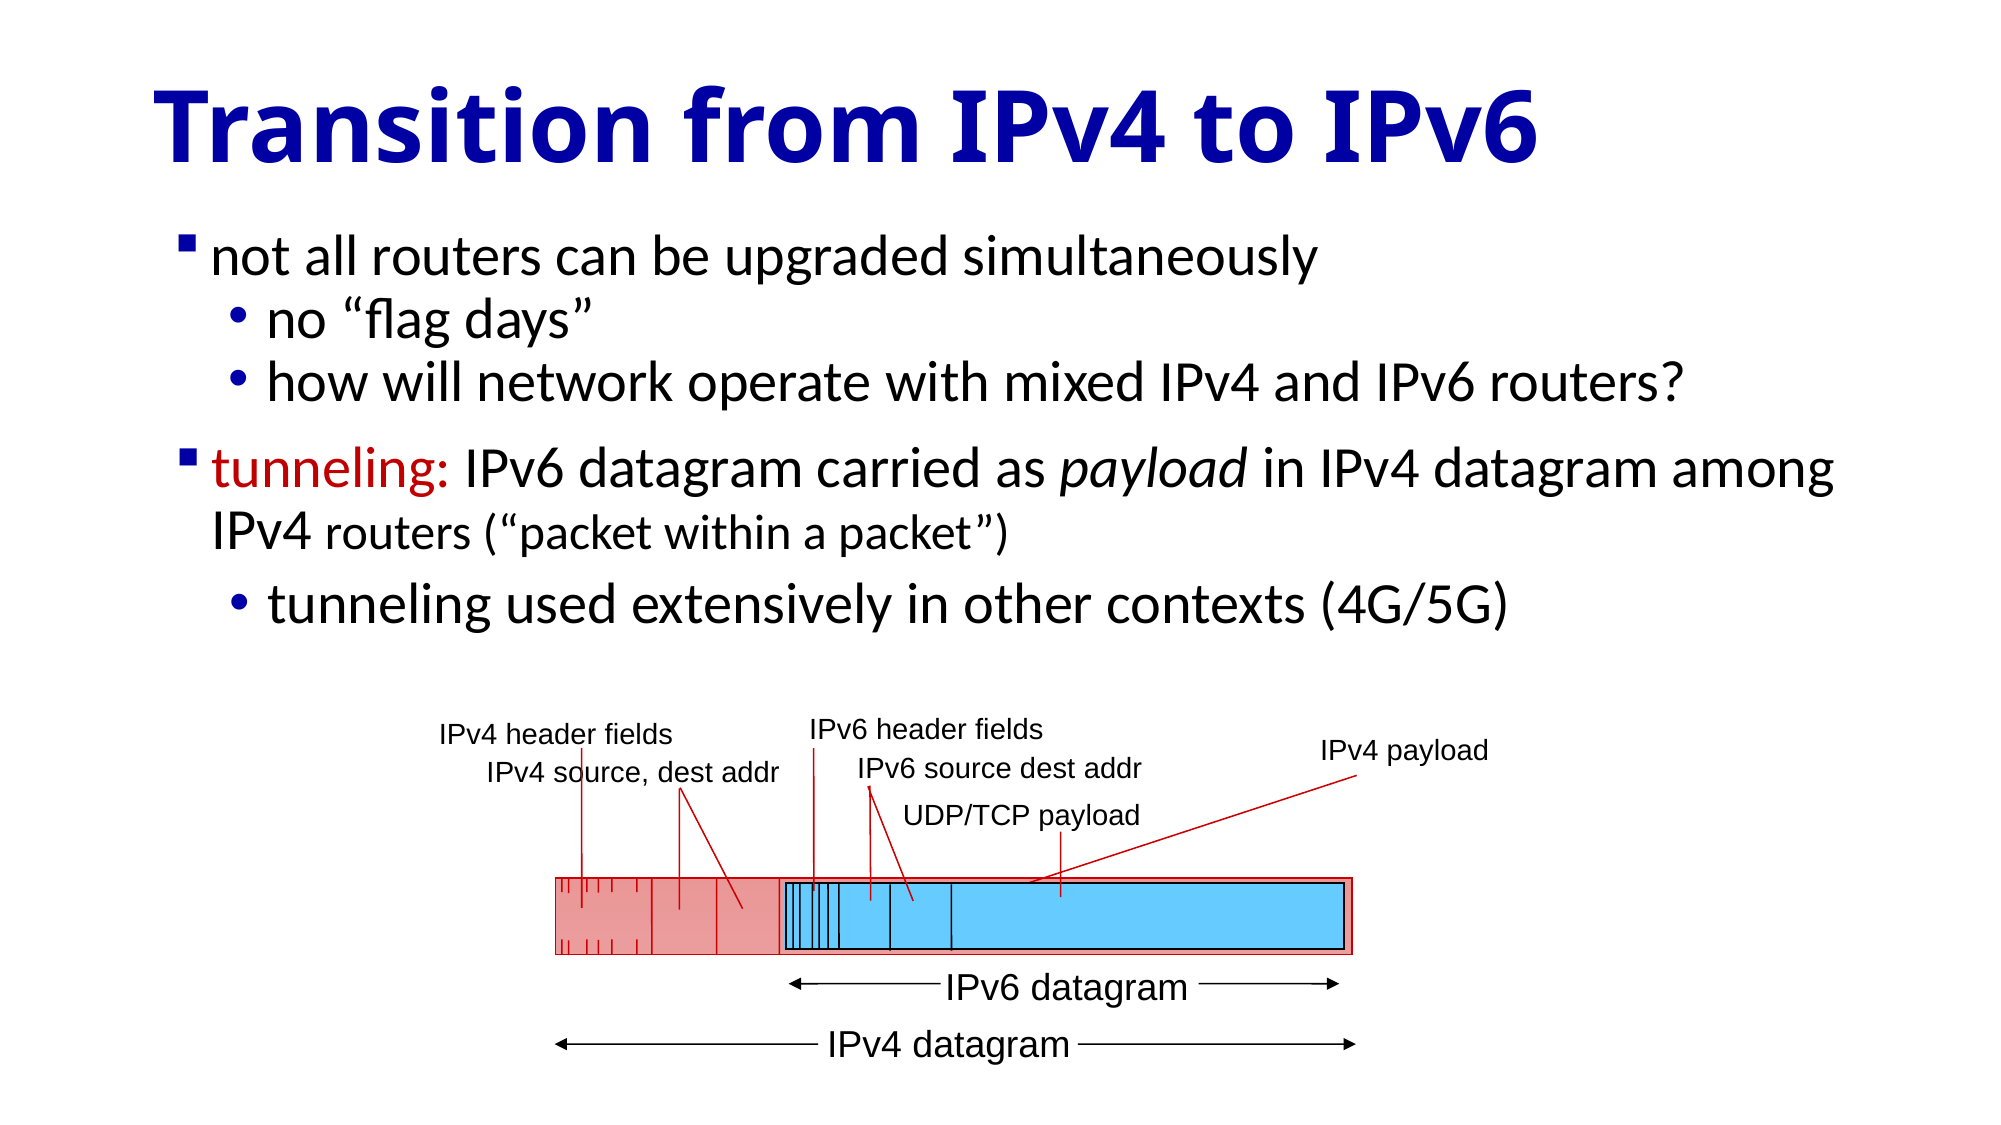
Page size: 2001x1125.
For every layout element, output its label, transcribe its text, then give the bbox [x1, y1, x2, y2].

title Transition from IPv4 to IPv6 [137, 56, 1863, 204]
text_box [786, 708, 1345, 951]
text_box tunneling: IPv6 datagram carried as payload in IPv4 datagram among IPv4 routers (“packet within a packet”) tunneling used extensively in other contexts (4G/5G) [138, 429, 1864, 659]
list not all routers can be upgraded simultaneously no “flag days” how will network operate with mixed IPv4 and IPv6 routers? [137, 226, 1863, 422]
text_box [424, 707, 1513, 1074]
